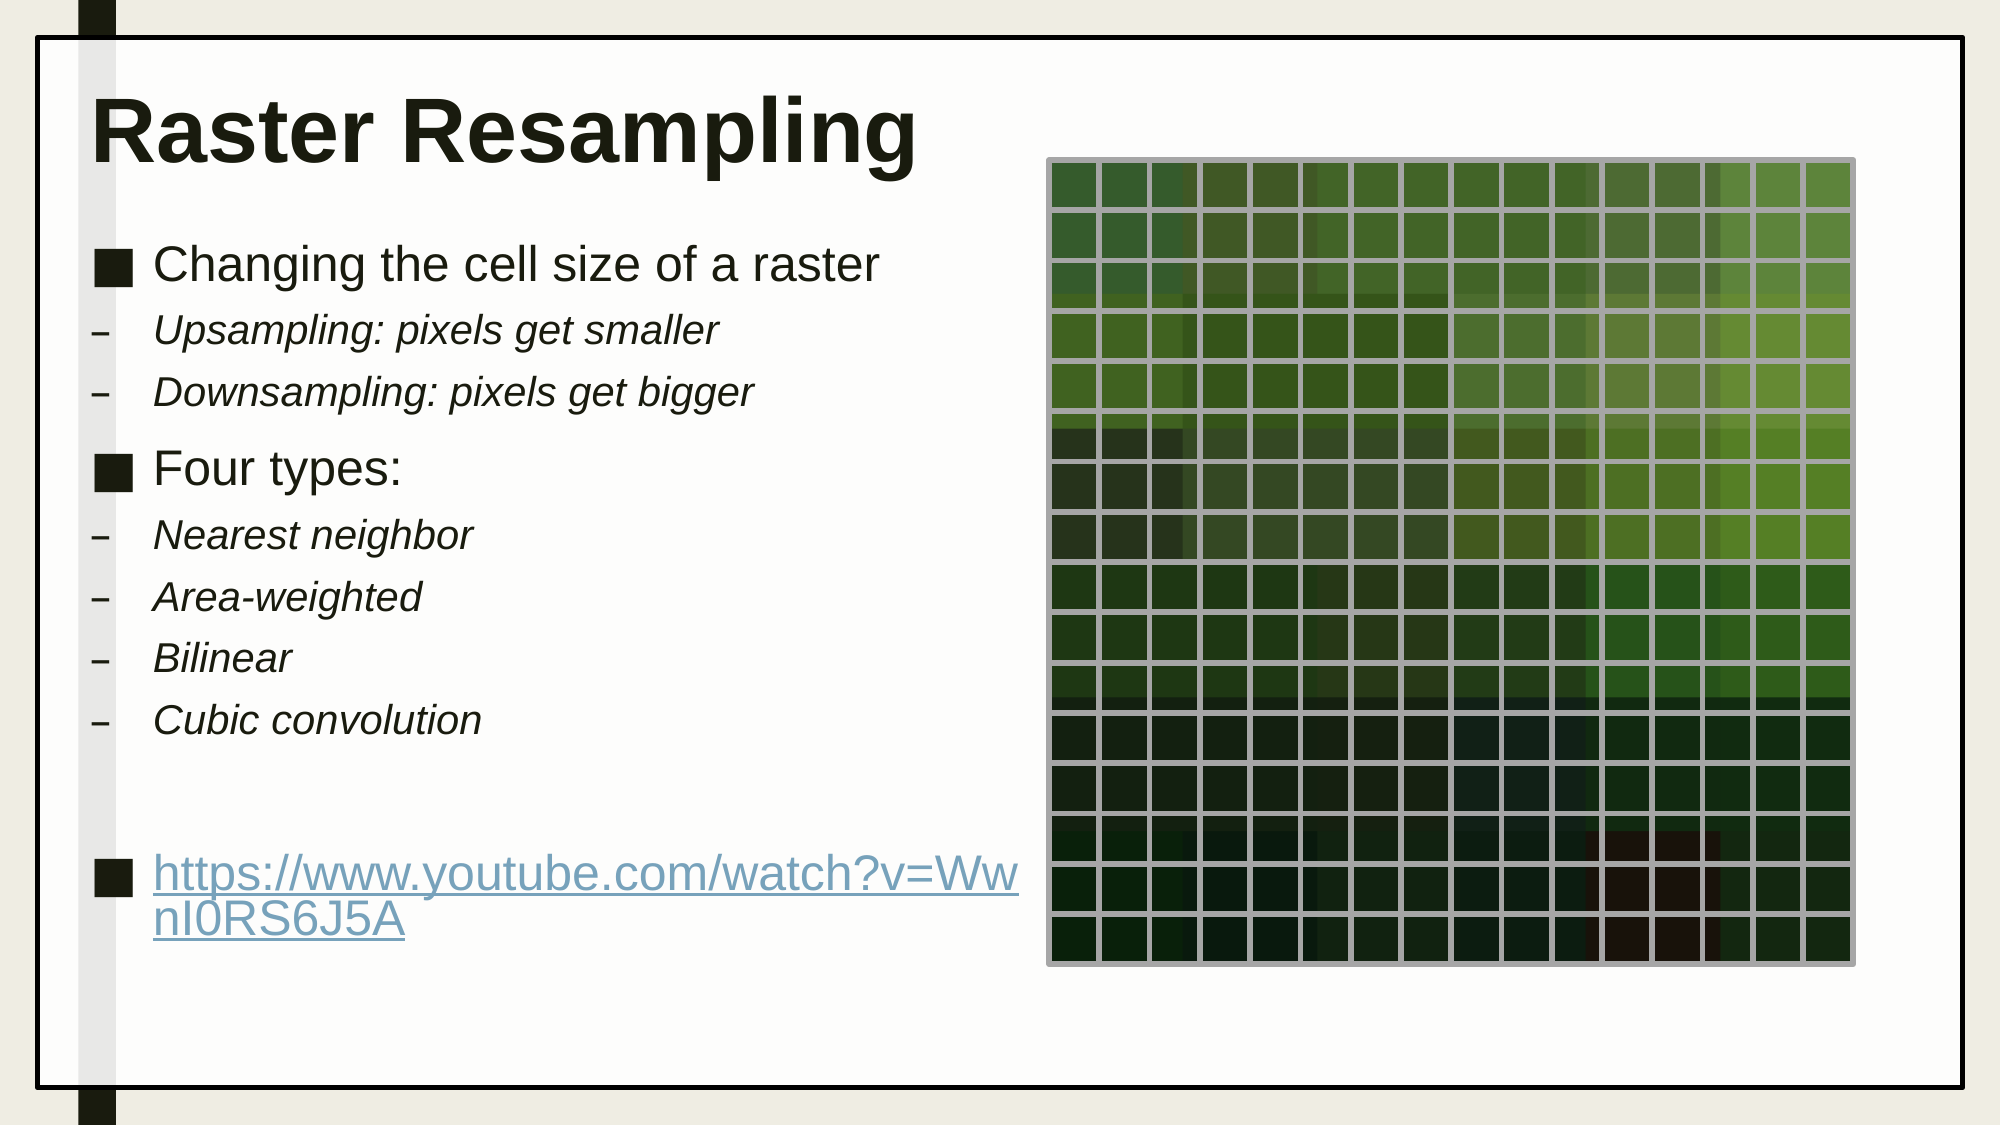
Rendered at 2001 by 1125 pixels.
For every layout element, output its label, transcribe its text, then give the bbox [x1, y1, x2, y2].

list Changing the cell size of a raster Upsampling: pixels get smaller Downsampling: pixels get bigger Four types: Nearest neighbor Area-weighted Bilinear Cubic convolution https://www.youtube.com/watch?v=WwnI0RS6J5A [75, 228, 1049, 1050]
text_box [1049, 159, 1854, 965]
text_box [35, 35, 1965, 1090]
title Raster Resampling [75, 32, 1928, 235]
